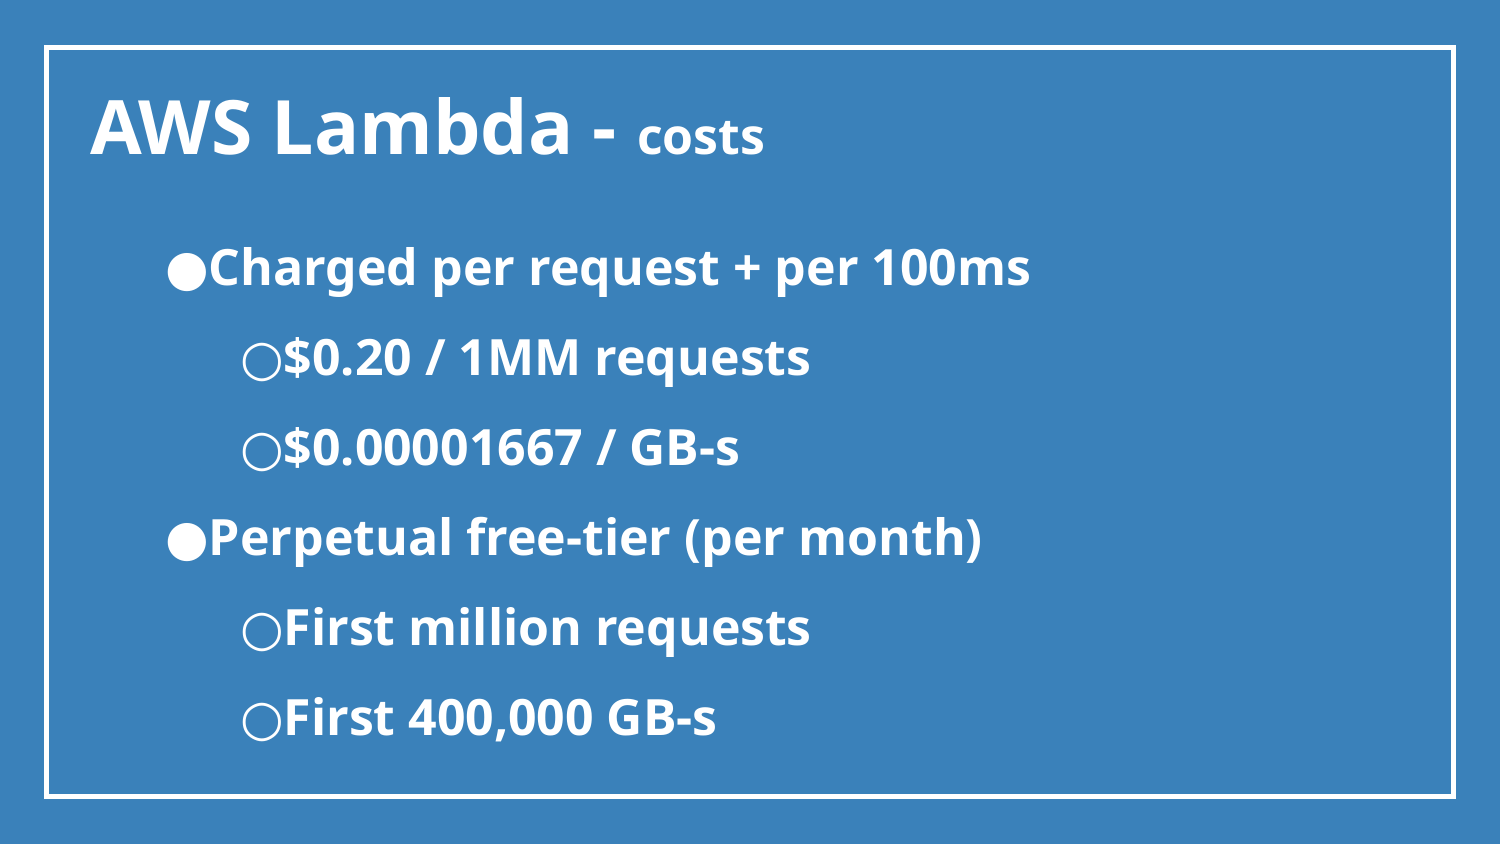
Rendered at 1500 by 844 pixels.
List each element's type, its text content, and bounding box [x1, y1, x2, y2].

text_box AWS Lambda - costs [75, 64, 1387, 193]
subtitle Charged per request + per 100ms $0.20 / 1MM requests $0.00001667 / GB-s Perpetual free-tier (per month) First million requests First 400,000 GB-s [112, 190, 1412, 754]
